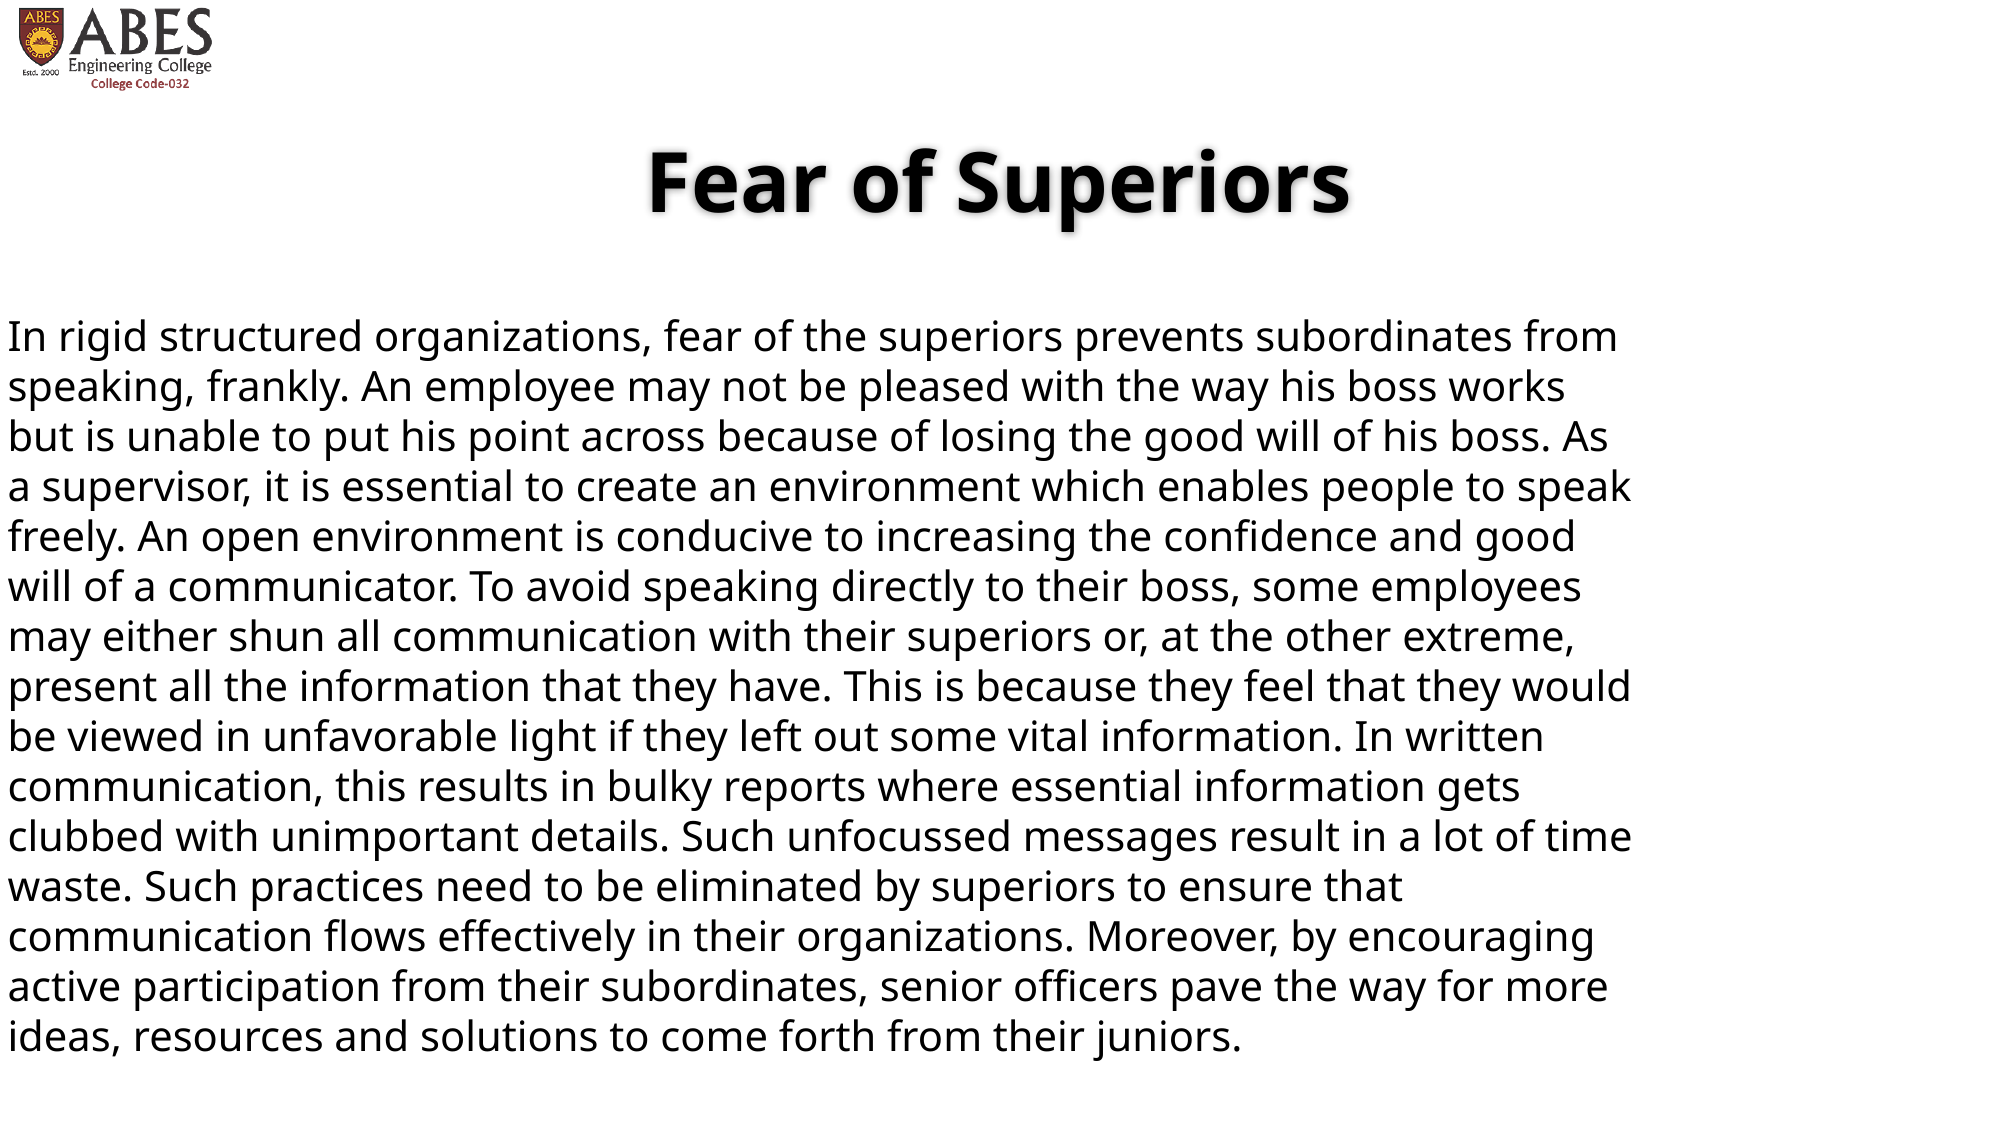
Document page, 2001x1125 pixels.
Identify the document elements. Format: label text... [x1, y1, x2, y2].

title Fear of Superiors [149, 99, 1849, 260]
picture [0, 0, 230, 101]
text_box In rigid structured organizations, fear of the superiors prevents subordinates from speaking, frankly. An employee may not be pleased with the way his boss works but is unable to put his point across because of losing the good will of his boss. As a supervisor, it is essential to create an environment which enables people to speak freely. An open environment is conducive to increasing the confidence and good will of a communicator. To avoid speaking directly to their boss, some employees may either shun all communication with their superiors or, at the other extreme, present all the information that they have. This is because they feel that they would be viewed in unfavorable light if they left out some vital information. In written communication, this results in bulky reports where essential information gets clubbed with unimportant details. Such unfocussed messages result in a lot of time waste. Such practices need to be eliminated by superiors to ensure that communication flows effectively in their organizations. Moreover, by encouraging active participation from their subordinates, senior officers pave the way for more ideas, resources and solutions to come forth from their juniors. [0, 302, 1648, 1068]
